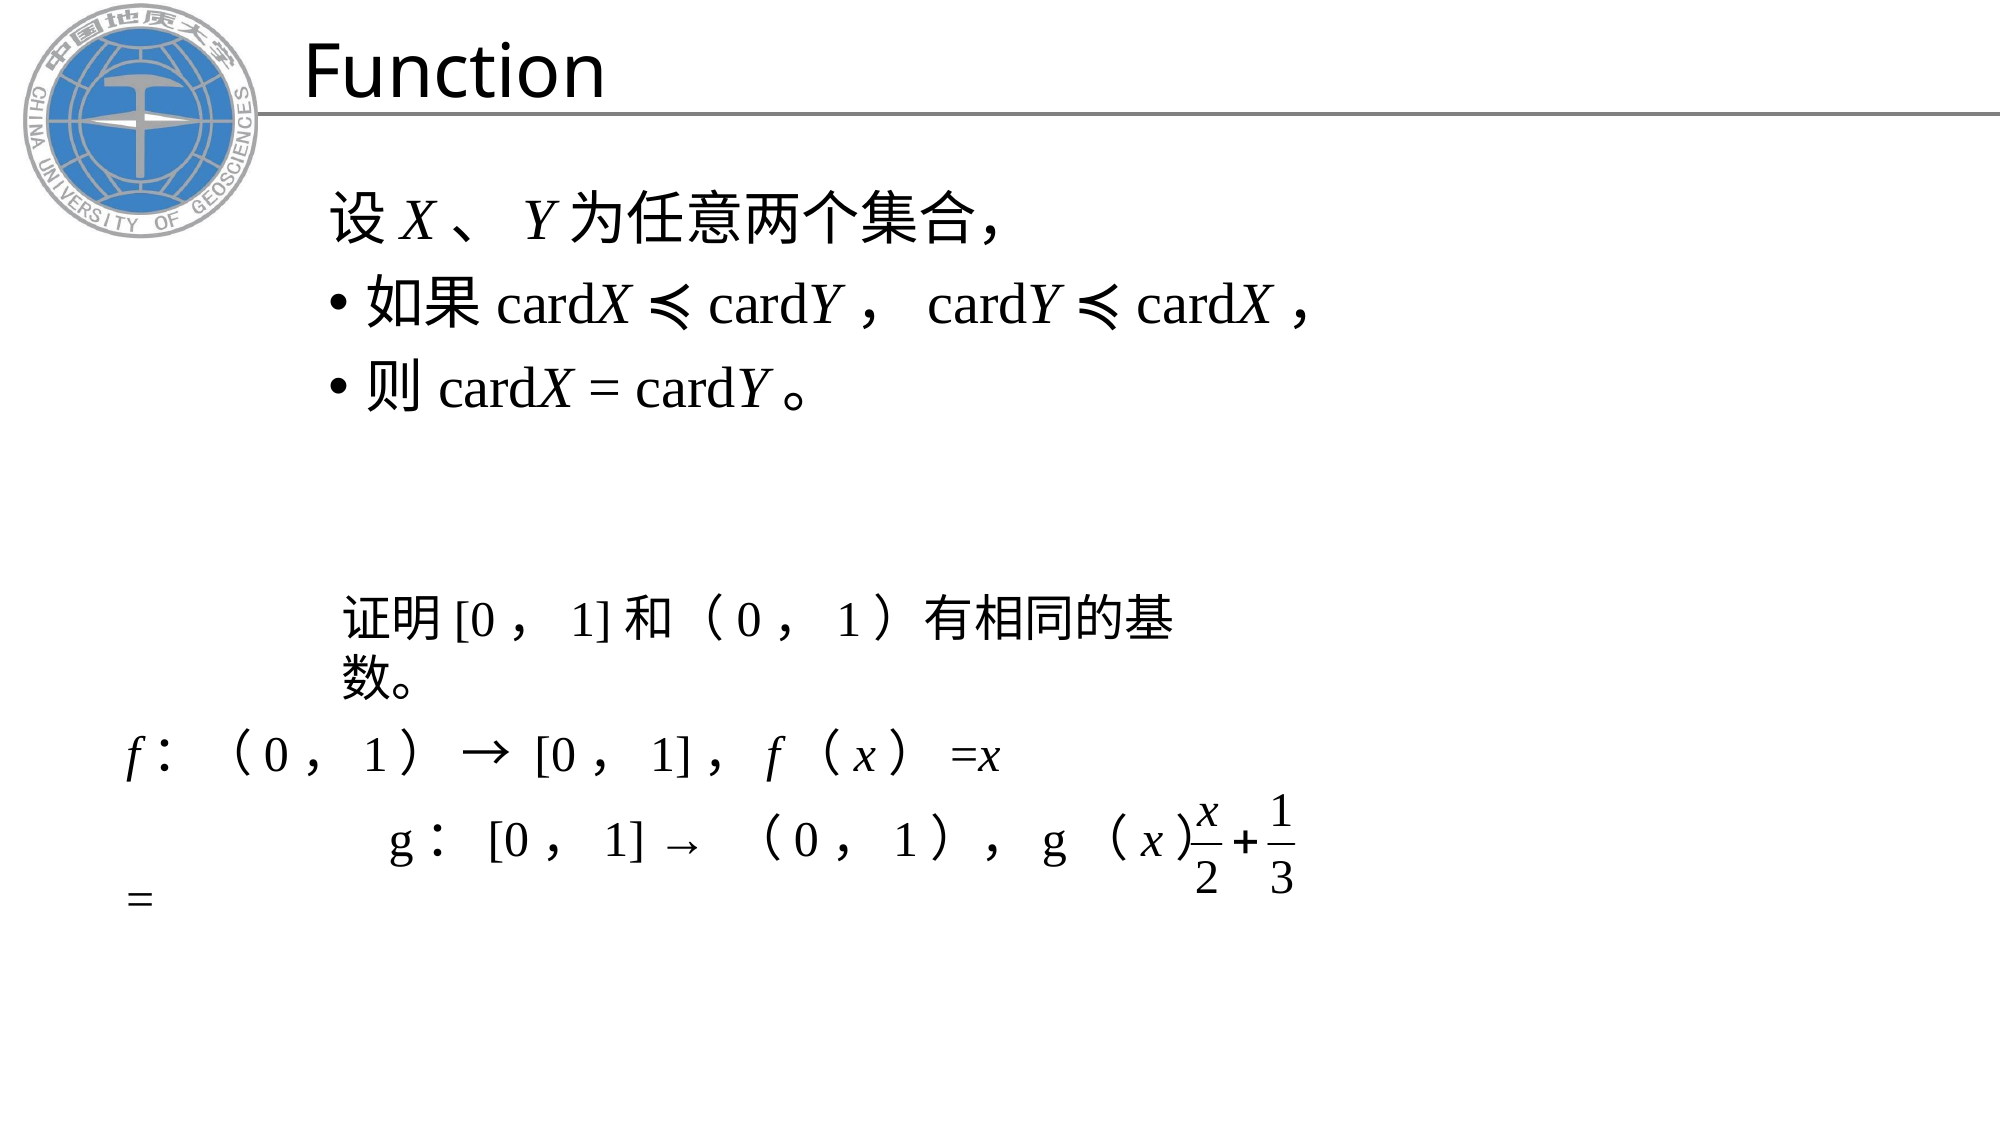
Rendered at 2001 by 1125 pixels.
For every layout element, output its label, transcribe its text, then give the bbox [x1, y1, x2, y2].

text_box 证明[0，1]和（0，1）有相同的基数。 [326, 578, 1190, 654]
picture [21, 3, 258, 239]
text_box f：（0，1） → [0，1]，f（x）=x g：[0，1] → （0，1），g（x）= [111, 714, 1274, 934]
text_box Function [287, 15, 1233, 120]
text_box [1183, 779, 1306, 905]
text_box 设X、Y为任意两个集合， 如果cardX ≼ cardY，cardY ≼ cardX， 则cardX = cardY。 [313, 182, 1602, 420]
